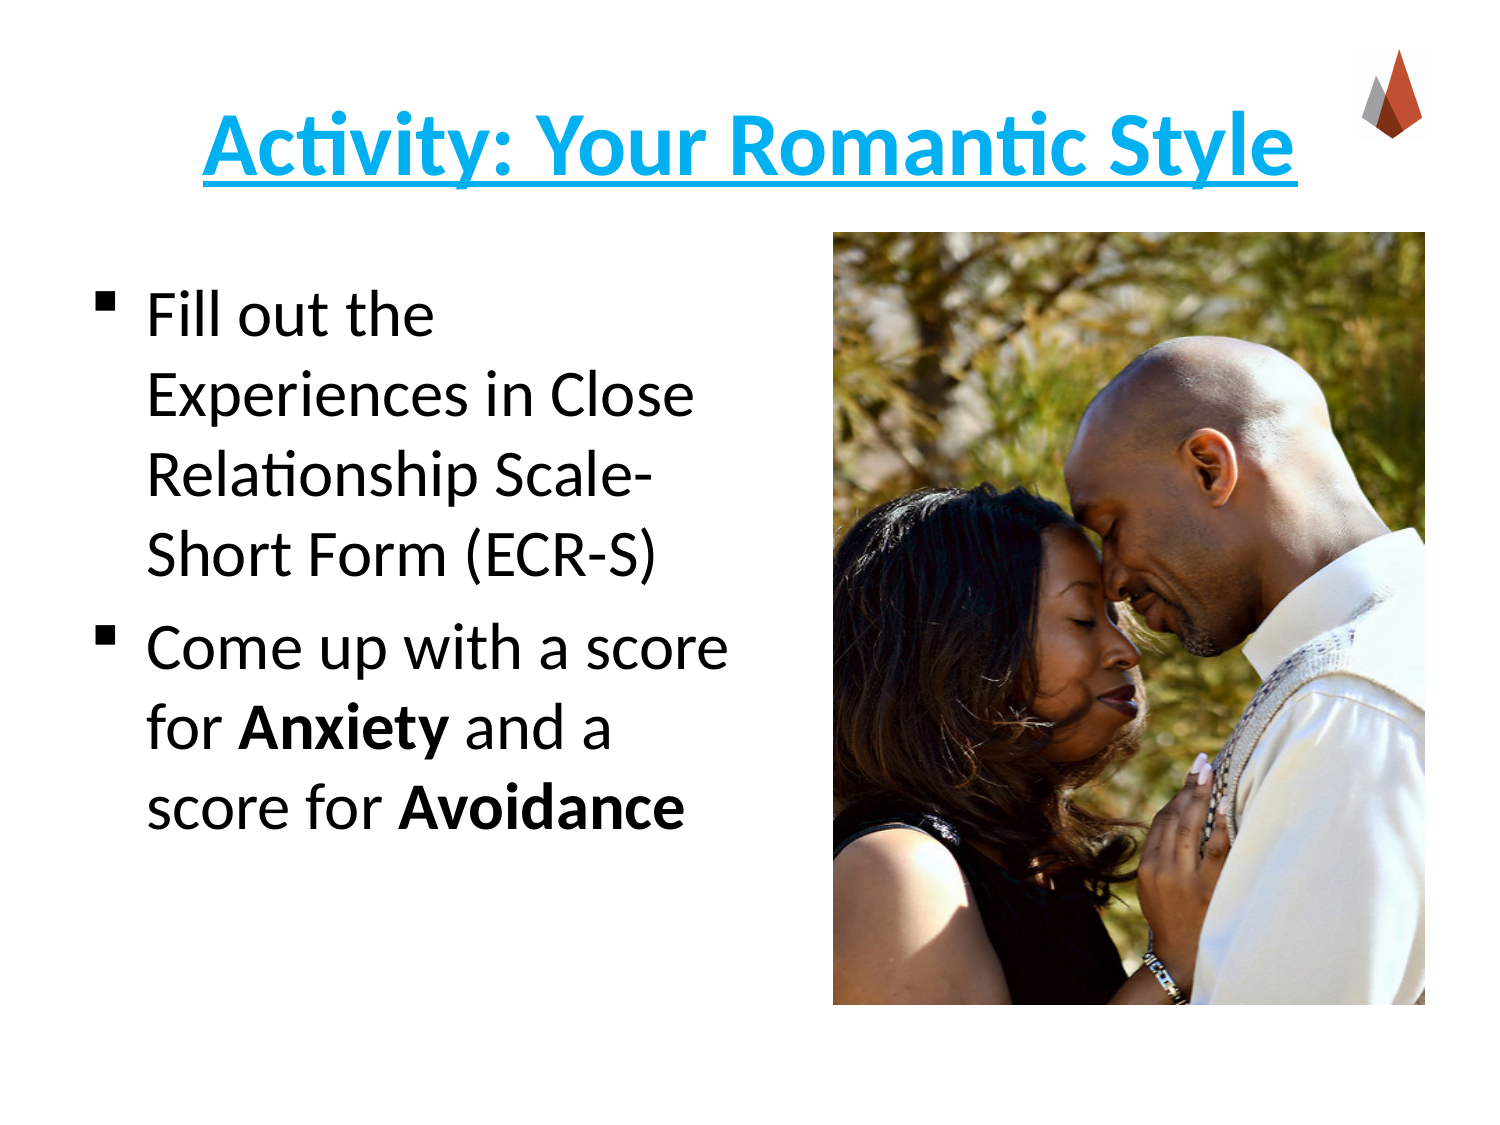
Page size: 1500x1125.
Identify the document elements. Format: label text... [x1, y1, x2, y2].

picture [832, 232, 1426, 1006]
list Fill out the Experiences in Close Relationship Scale-Short Form (ECR-S) Come up with a score for Anxiety and a score for Avoidance [75, 262, 760, 1005]
title Activity: Your Romantic Style [75, 45, 1425, 233]
